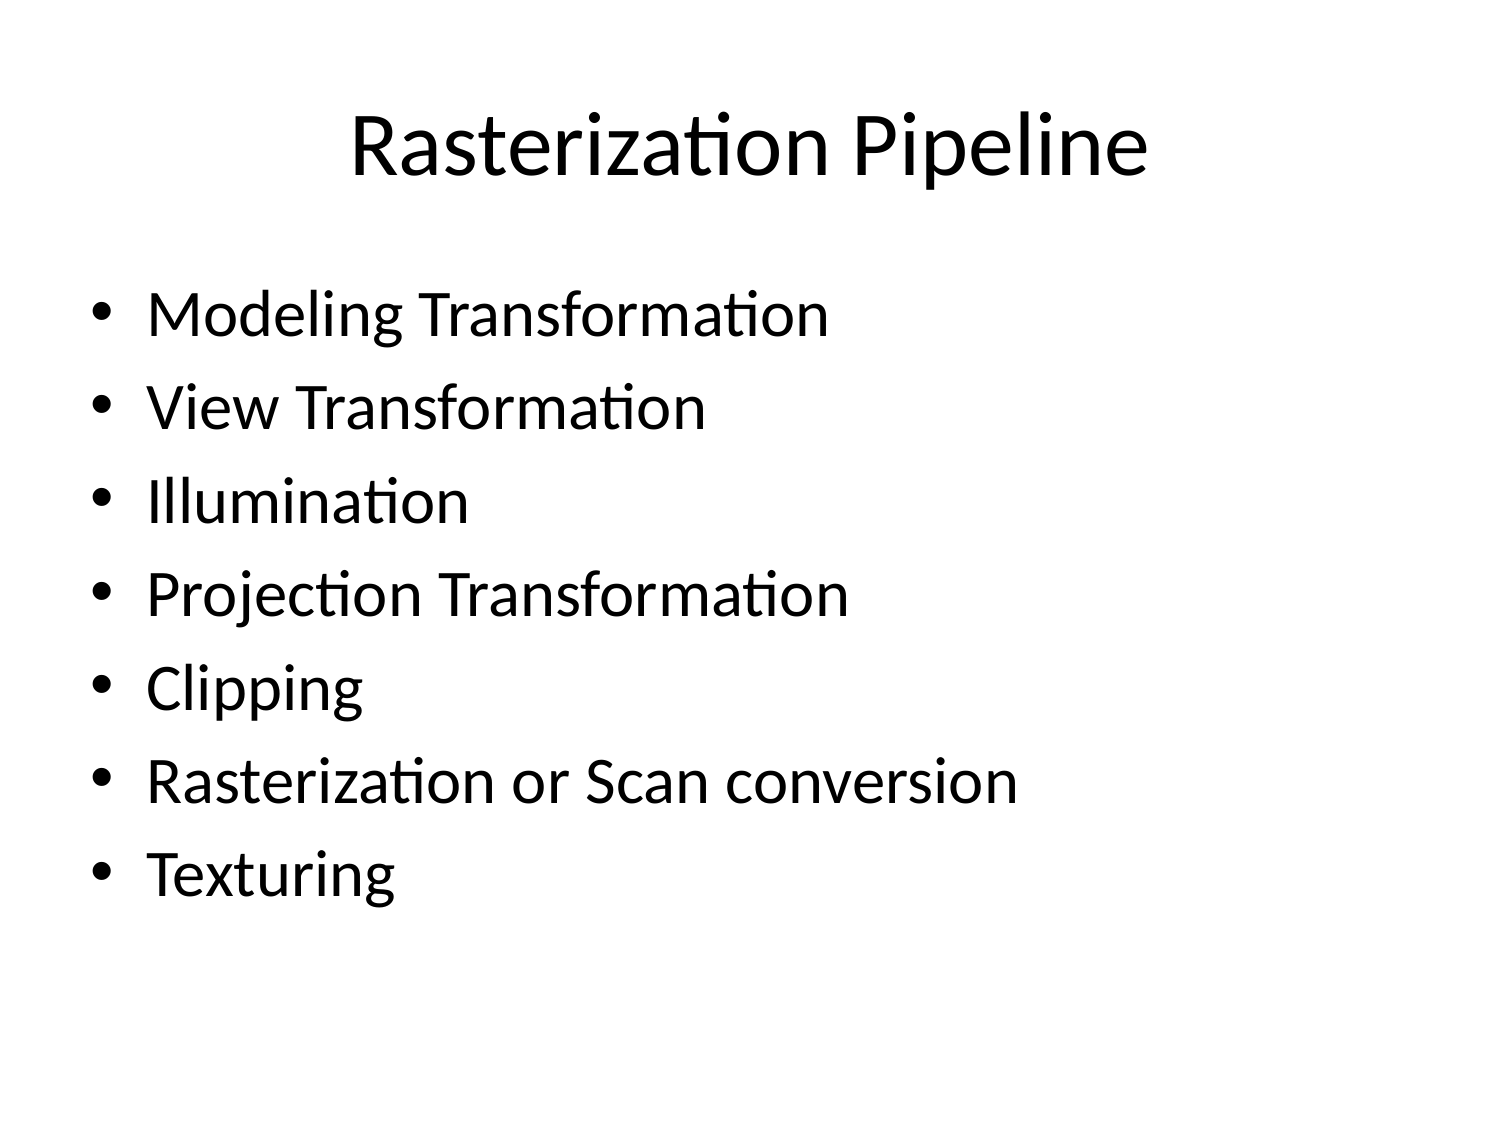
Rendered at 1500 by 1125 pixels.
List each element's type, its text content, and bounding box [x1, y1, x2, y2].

list Modeling Transformation View Transformation Illumination Projection Transformation Clipping Rasterization or Scan conversion Texturing [75, 262, 1425, 1005]
title Rasterization Pipeline [75, 45, 1425, 233]
